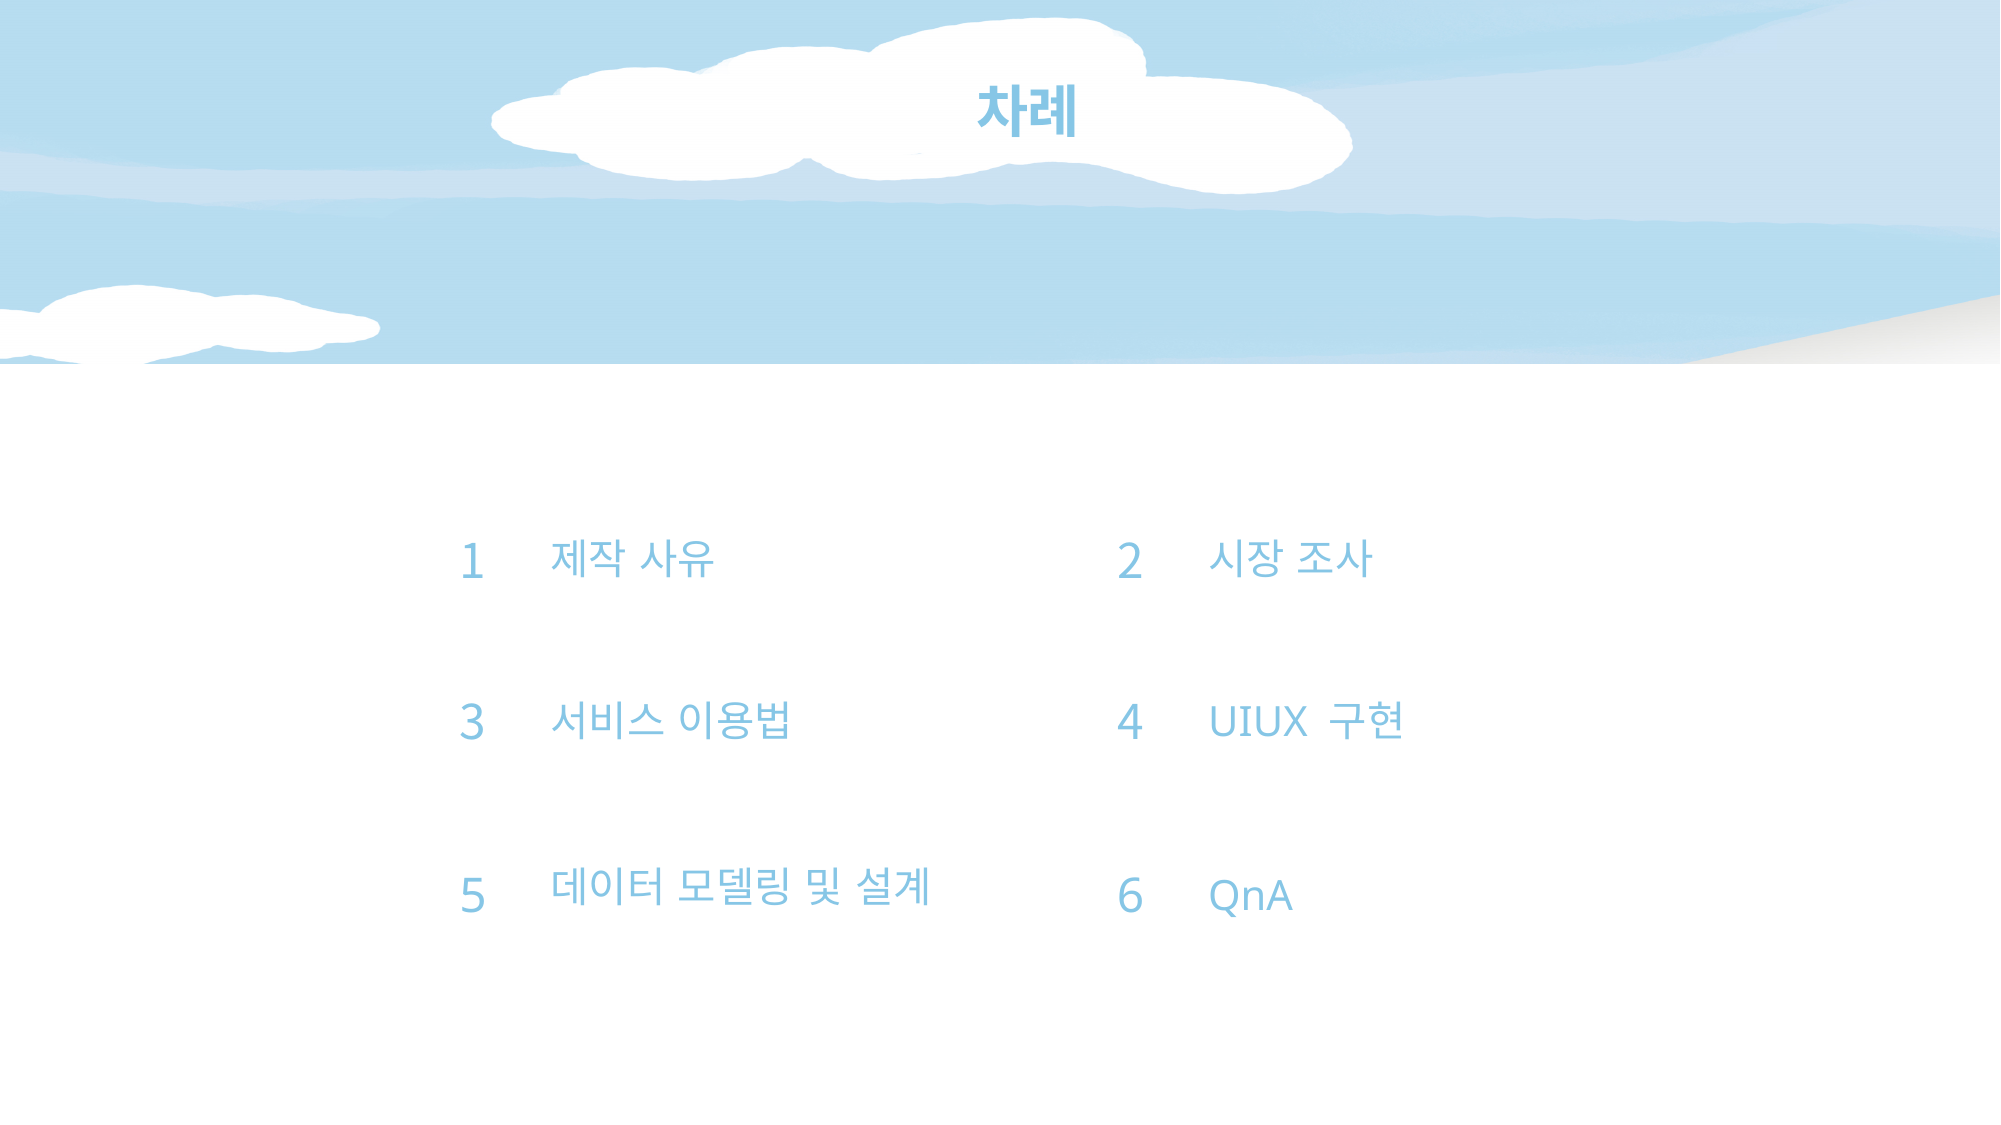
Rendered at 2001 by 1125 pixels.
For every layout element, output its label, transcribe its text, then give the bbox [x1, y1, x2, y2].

picture [0, 0, 2000, 364]
text_box UIUX 구현 [1193, 687, 1522, 753]
text_box 서비스 이용법 [535, 687, 822, 753]
text_box 제작 사유 [535, 525, 775, 592]
text_box 시장 조사 [1193, 525, 1473, 592]
text_box 데이터 모델링 및 설계 [535, 853, 968, 920]
text_box 1 [431, 518, 514, 601]
text_box 2 [1089, 518, 1172, 601]
text_box 4 [1089, 678, 1172, 762]
text_box 5 [431, 852, 515, 935]
text_box QnA [1193, 861, 1522, 927]
text_box 6 [1089, 852, 1172, 935]
text_box 3 [431, 678, 514, 762]
